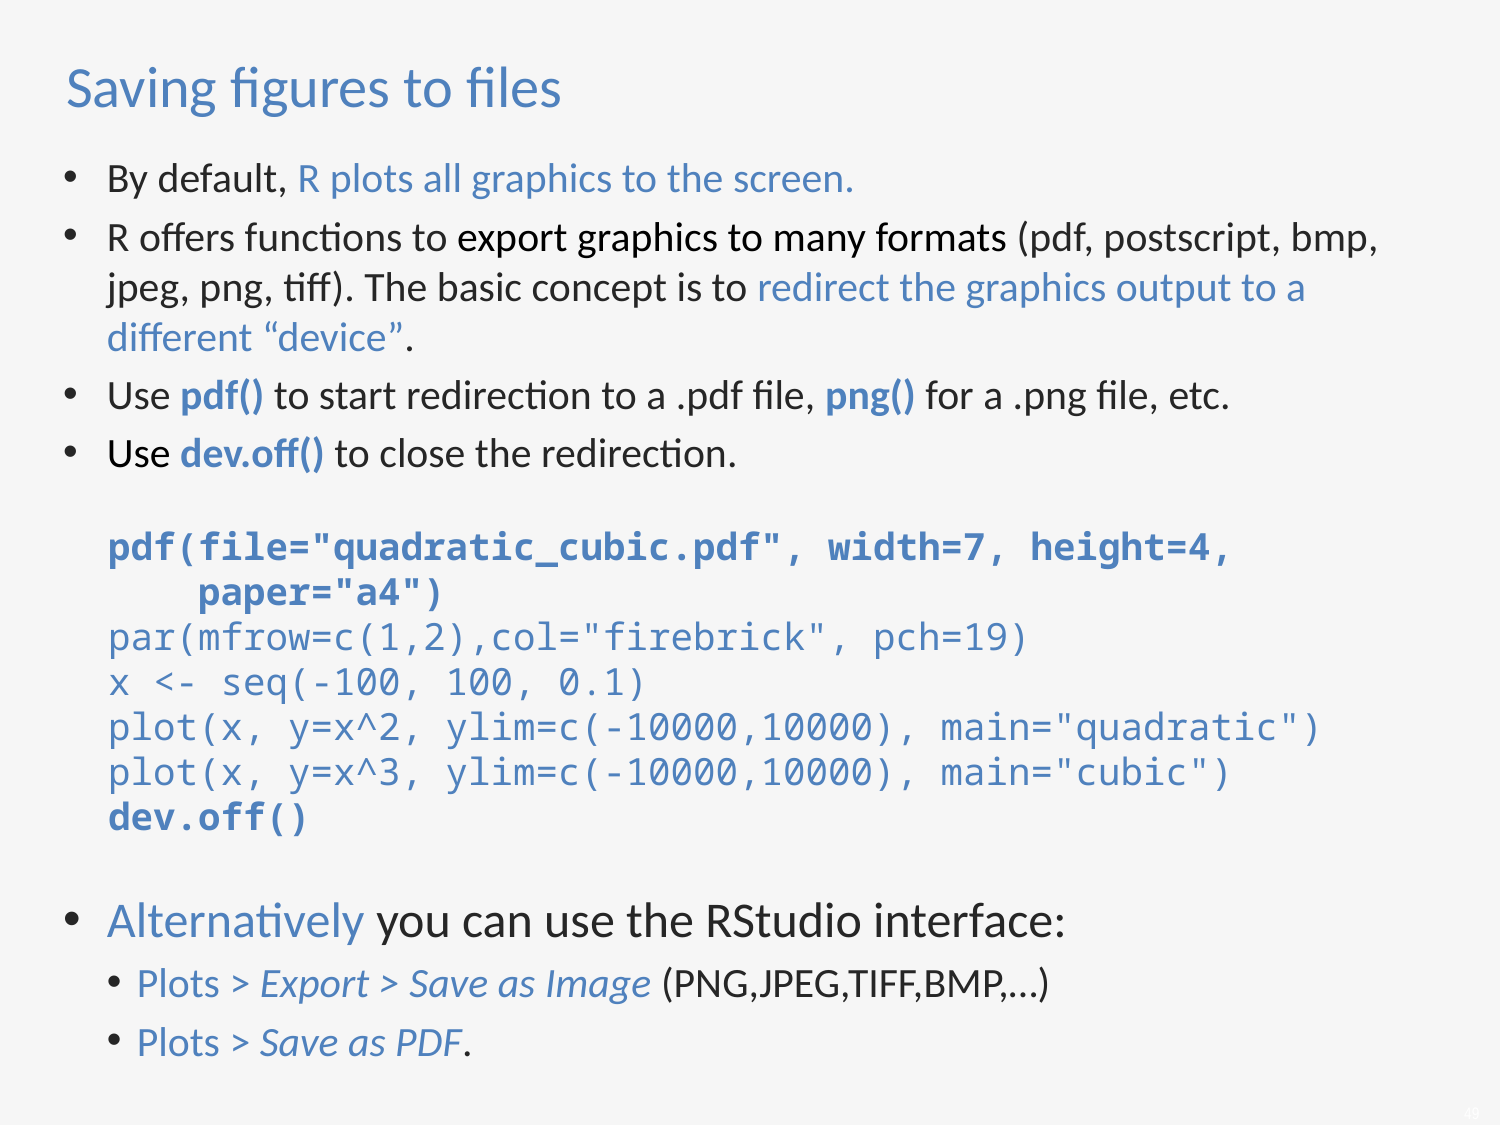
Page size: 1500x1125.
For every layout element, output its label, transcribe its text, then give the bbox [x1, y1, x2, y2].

list By default, R plots all graphics to the screen. R offers functions to export graphics to many formats (pdf, postscript, bmp, jpeg, png, tiff). The basic concept is to redirect the graphics output to a different “device”. Use pdf() to start redirection to a .pdf file, png() for a .png file, etc. Use dev.off() to close the redirection. pdf(file="quadratic_cubic.pdf", width=7, height=4, paper="a4") par(mfrow=c(1,2),col="firebrick", pch=19) x <- seq(-100, 100, 0.1) plot(x, y=x^2, ylim=c(-10000,10000), main="quadratic") plot(x, y=x^3, ylim=c(-10000,10000), main="cubic") dev.off() Alternatively you can use the RStudio interface: Plots > Export > Save as Image (PNG,JPEG,TIFF,BMP,…) Plots > Save as PDF. [63, 185, 1439, 1100]
title Saving figures to files [42, 56, 1346, 121]
